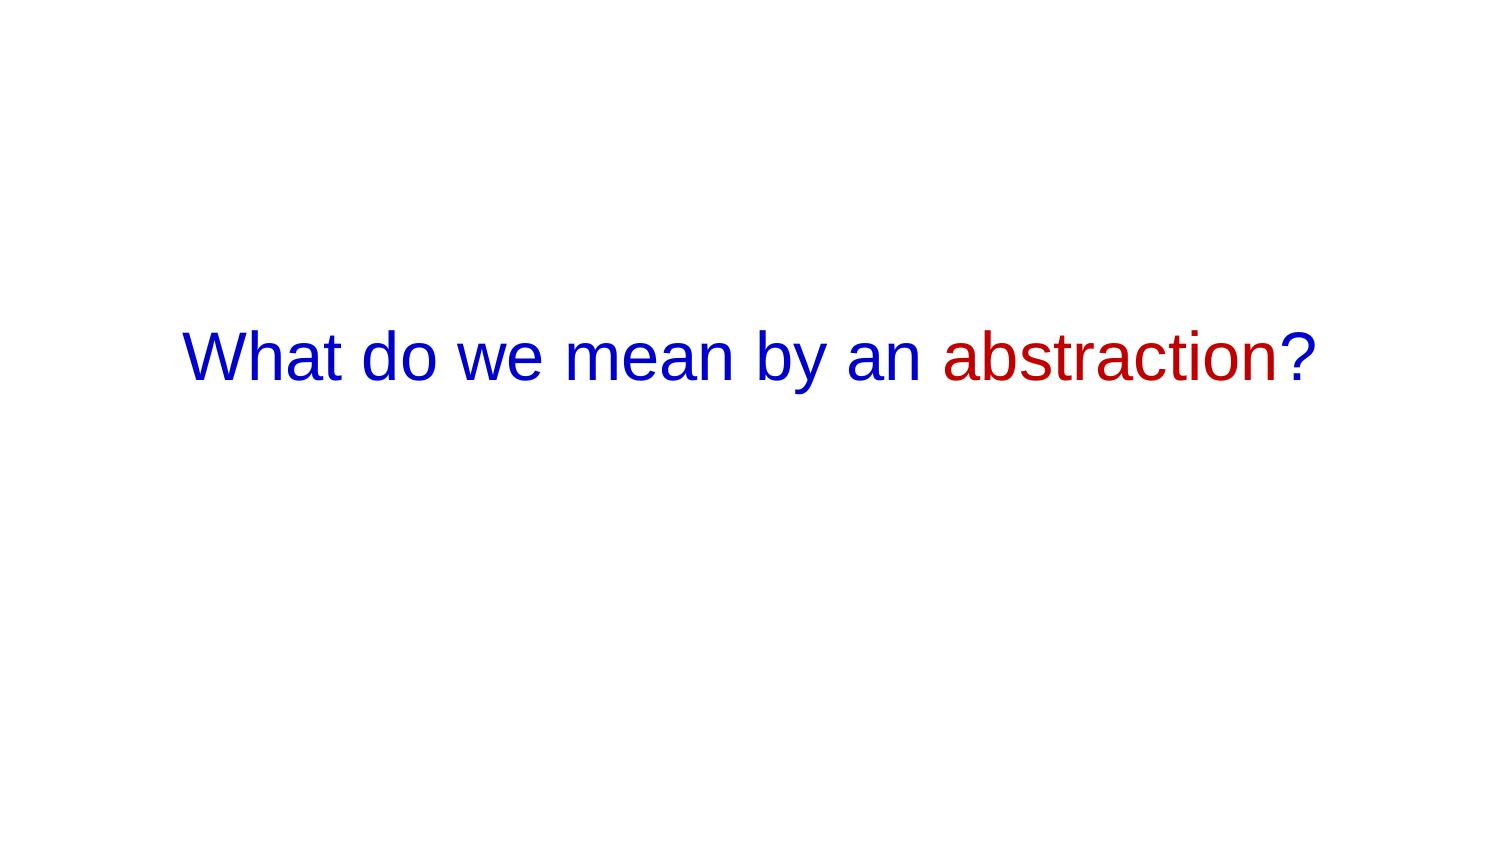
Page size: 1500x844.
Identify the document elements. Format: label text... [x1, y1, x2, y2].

title What do we mean by an abstraction? [112, 262, 1388, 443]
